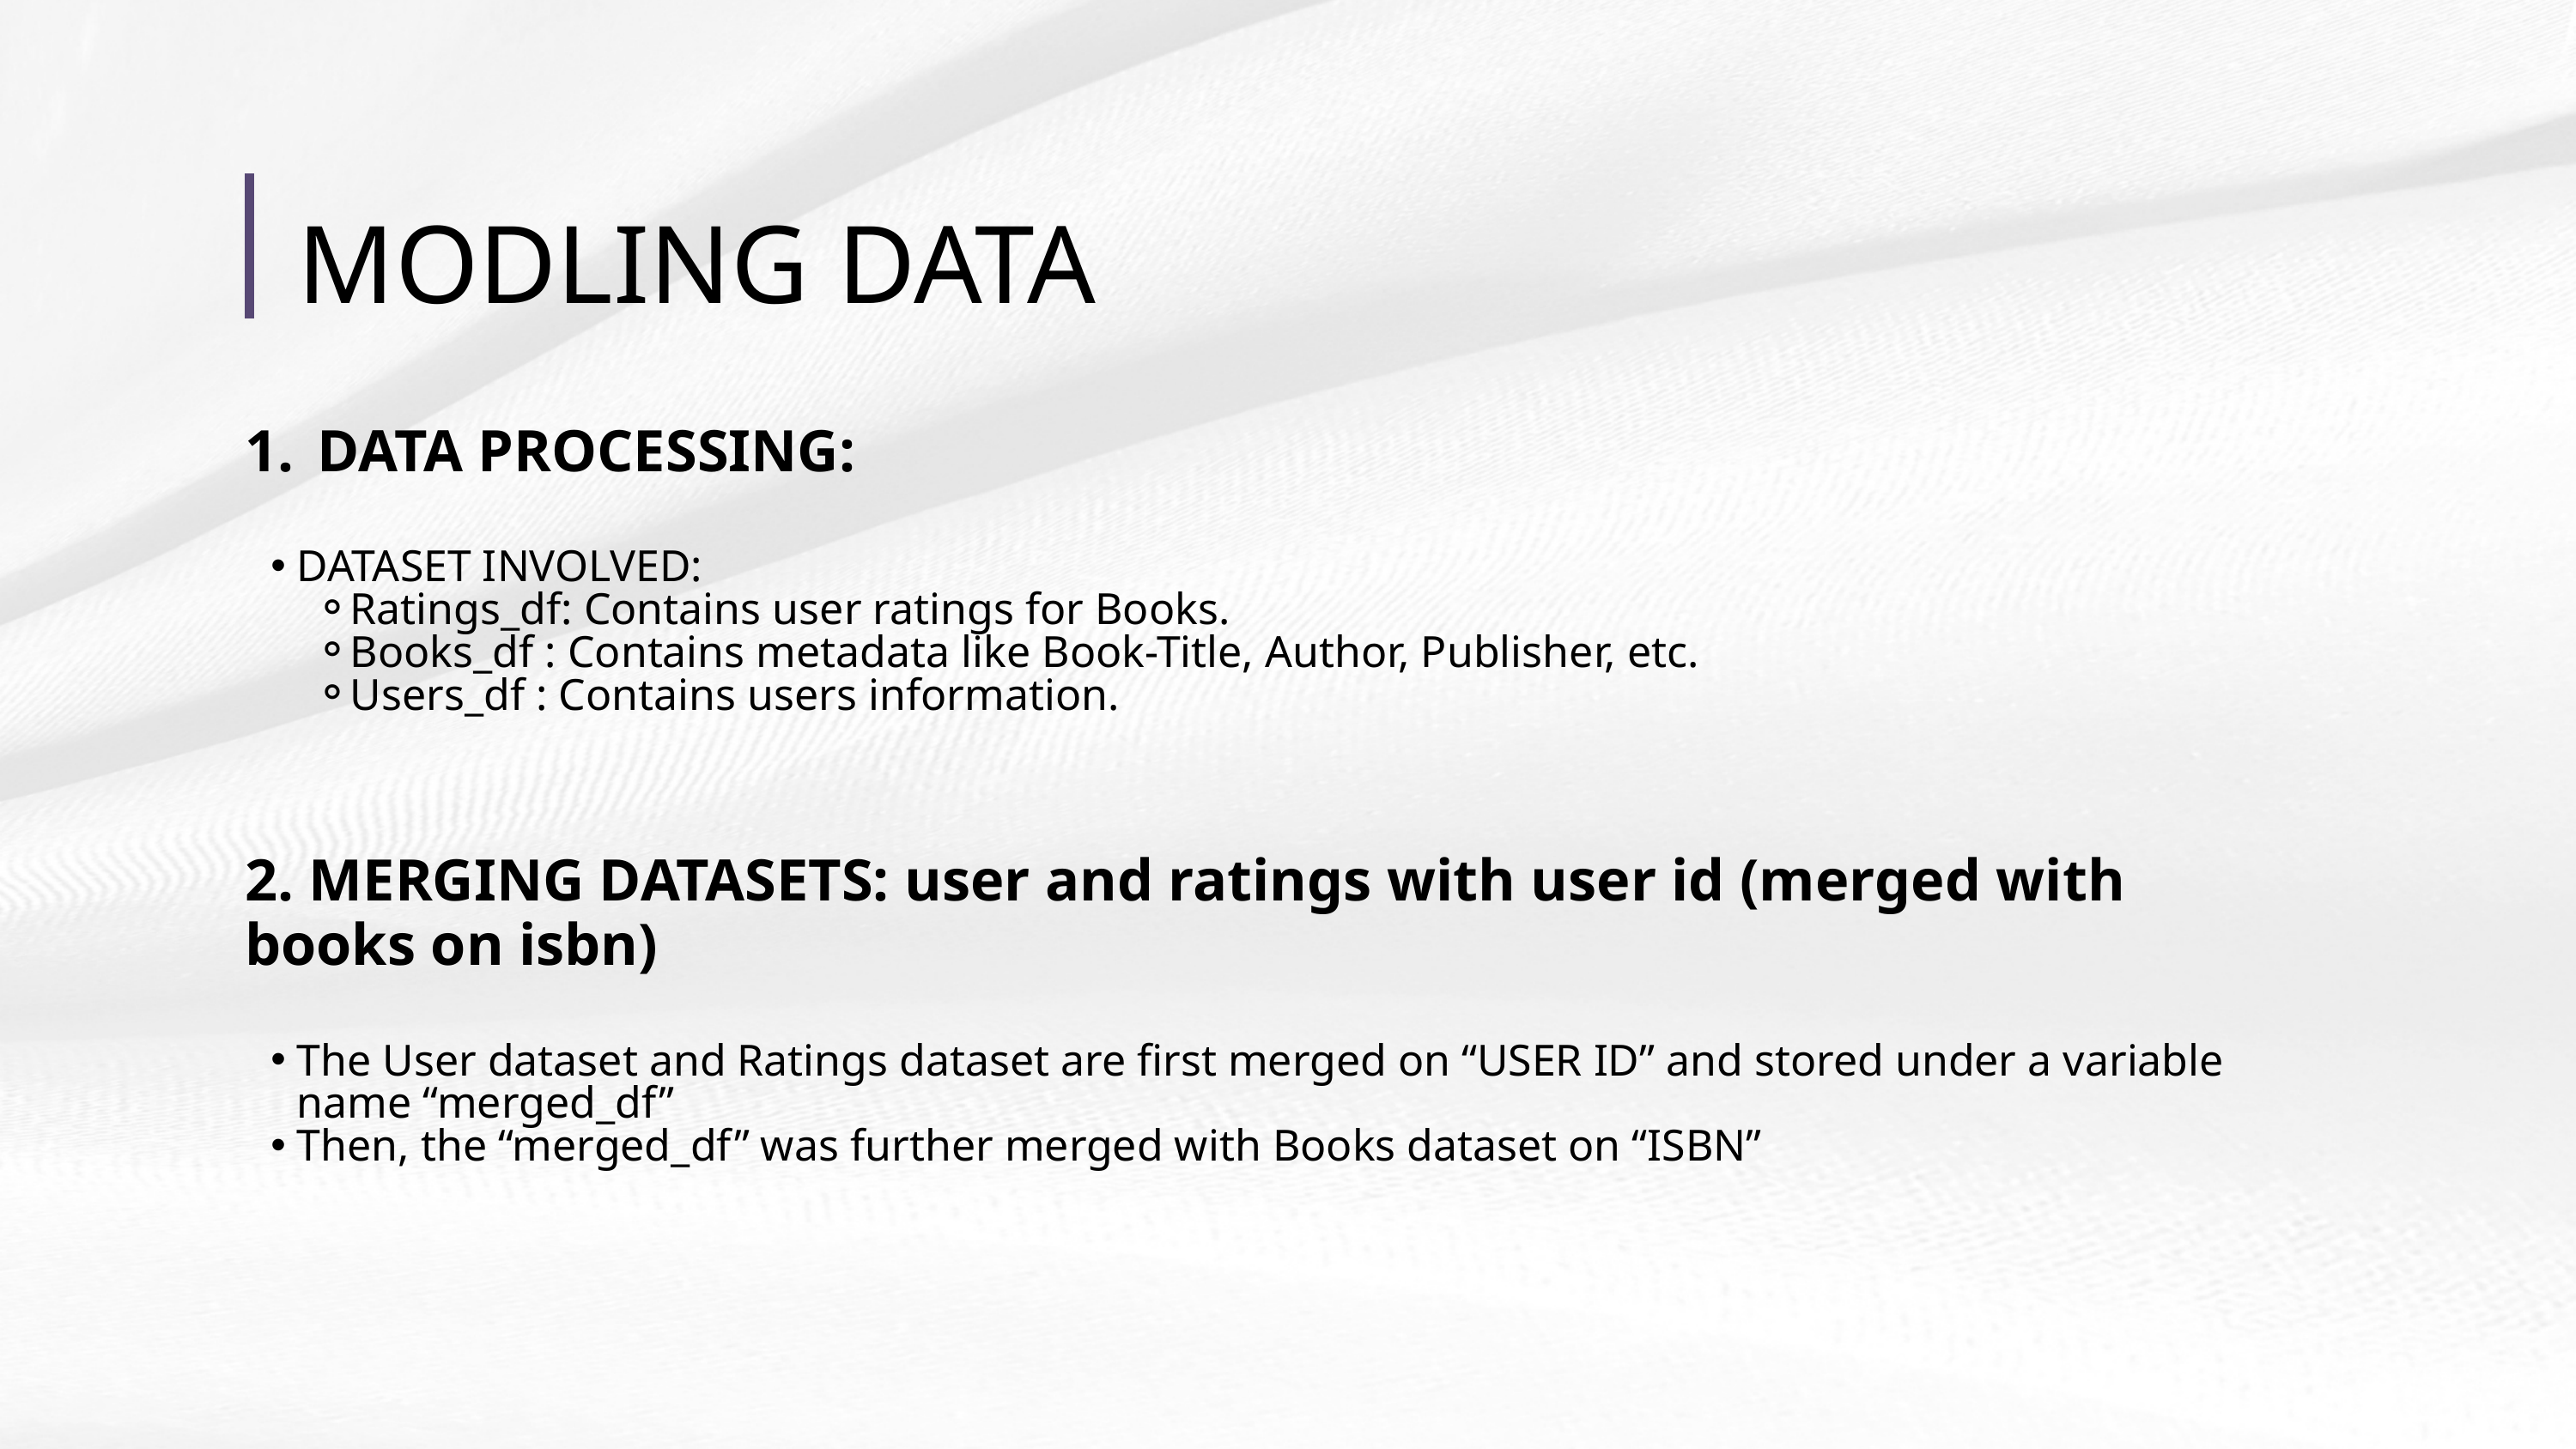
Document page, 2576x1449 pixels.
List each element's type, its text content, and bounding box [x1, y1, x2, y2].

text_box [245, 173, 254, 318]
text_box [0, 0, 2576, 1449]
text_box DATA PROCESSING: DATASET INVOLVED: Ratings_df: Contains user ratings for Books. Books_df : Contains metadata like Book-Title, Author, Publisher, etc. Users_df : Contains users information. 2. MERGING DATASETS: user and ratings with user id (merged with books on isbn) The User dataset and Ratings dataset are first merged on “USER ID” and stored under a variable name “merged_df” Then, the “merged_df” was further merged with Books dataset on “ISBN” [245, 418, 2245, 1170]
text_box MODLING DATA [297, 163, 1311, 325]
